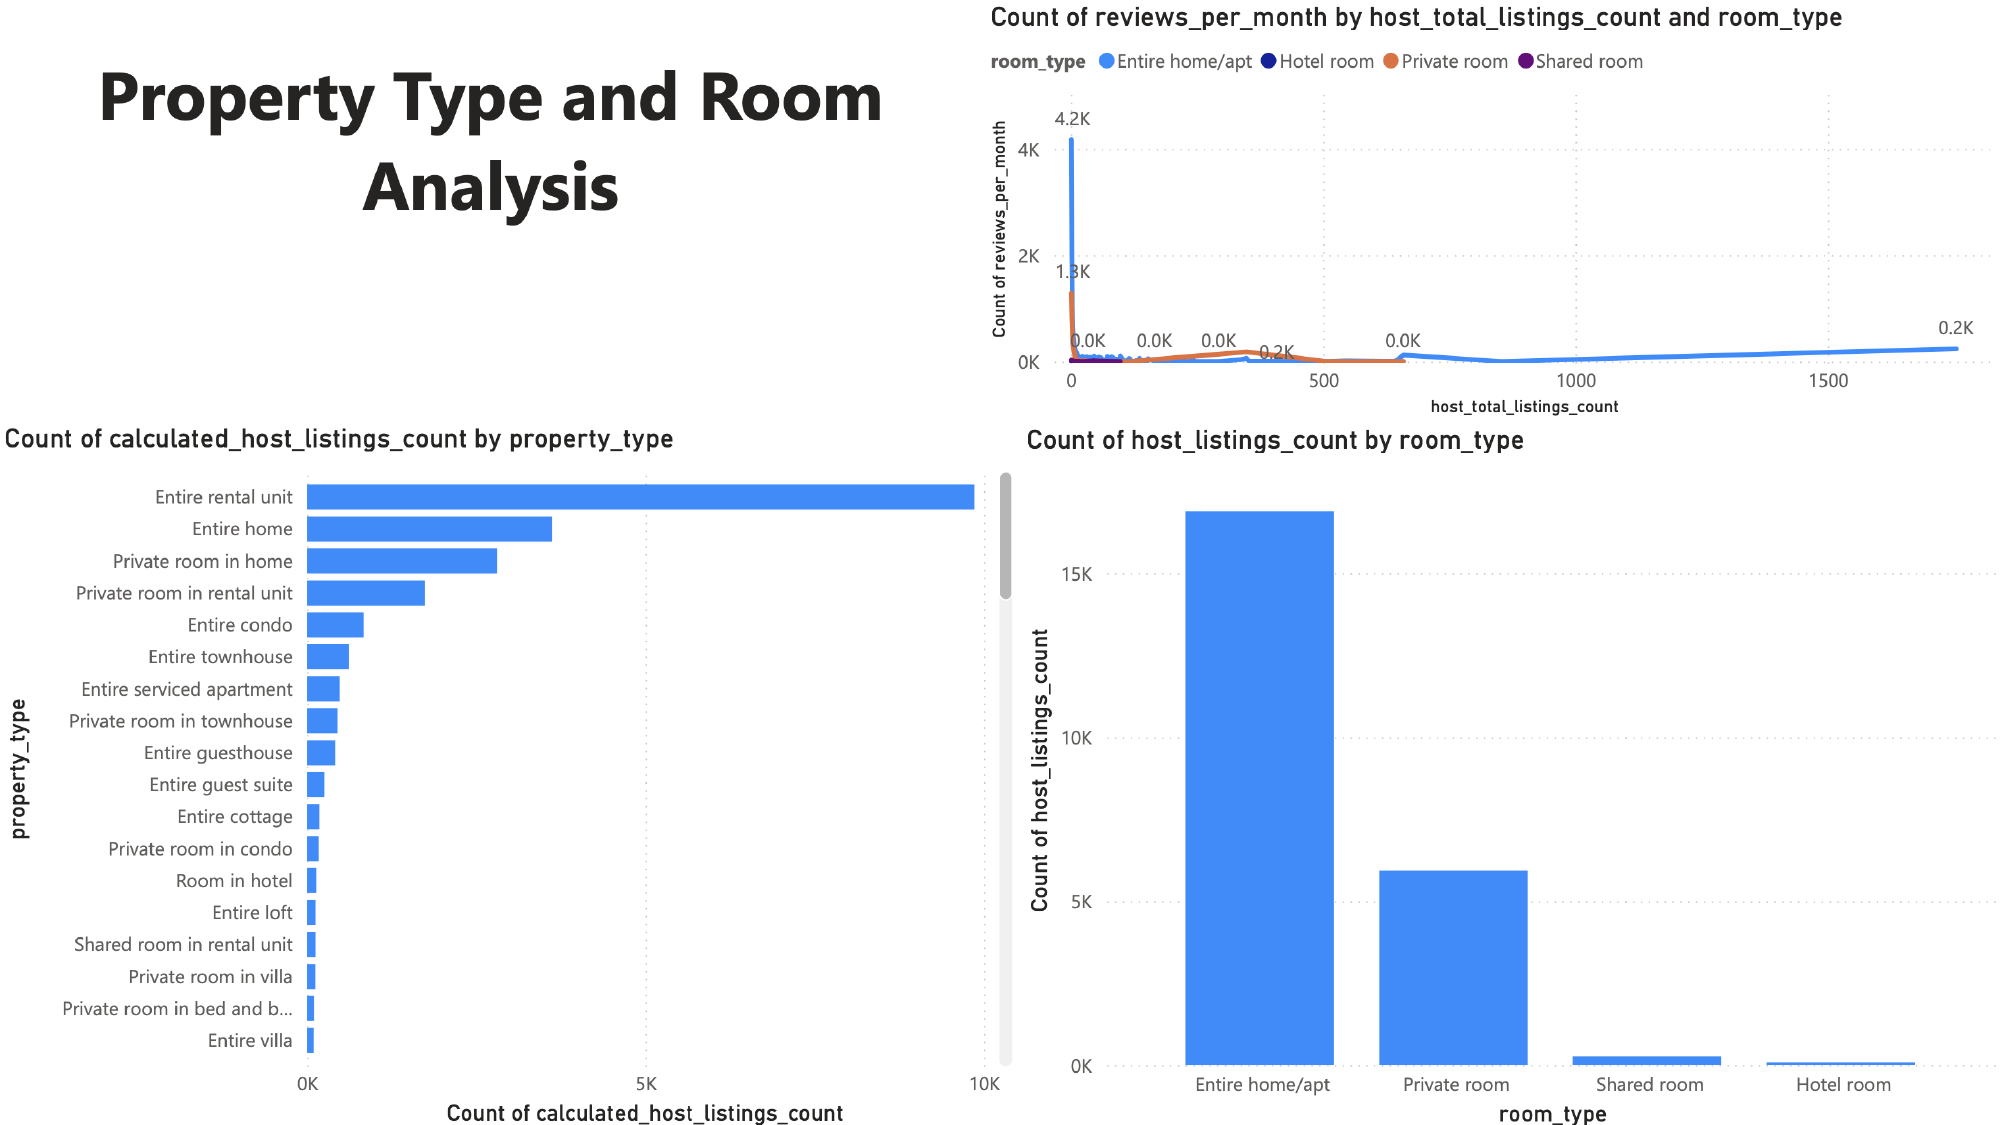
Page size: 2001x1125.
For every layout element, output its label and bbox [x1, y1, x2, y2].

list [0, 0, 2000, 1125]
